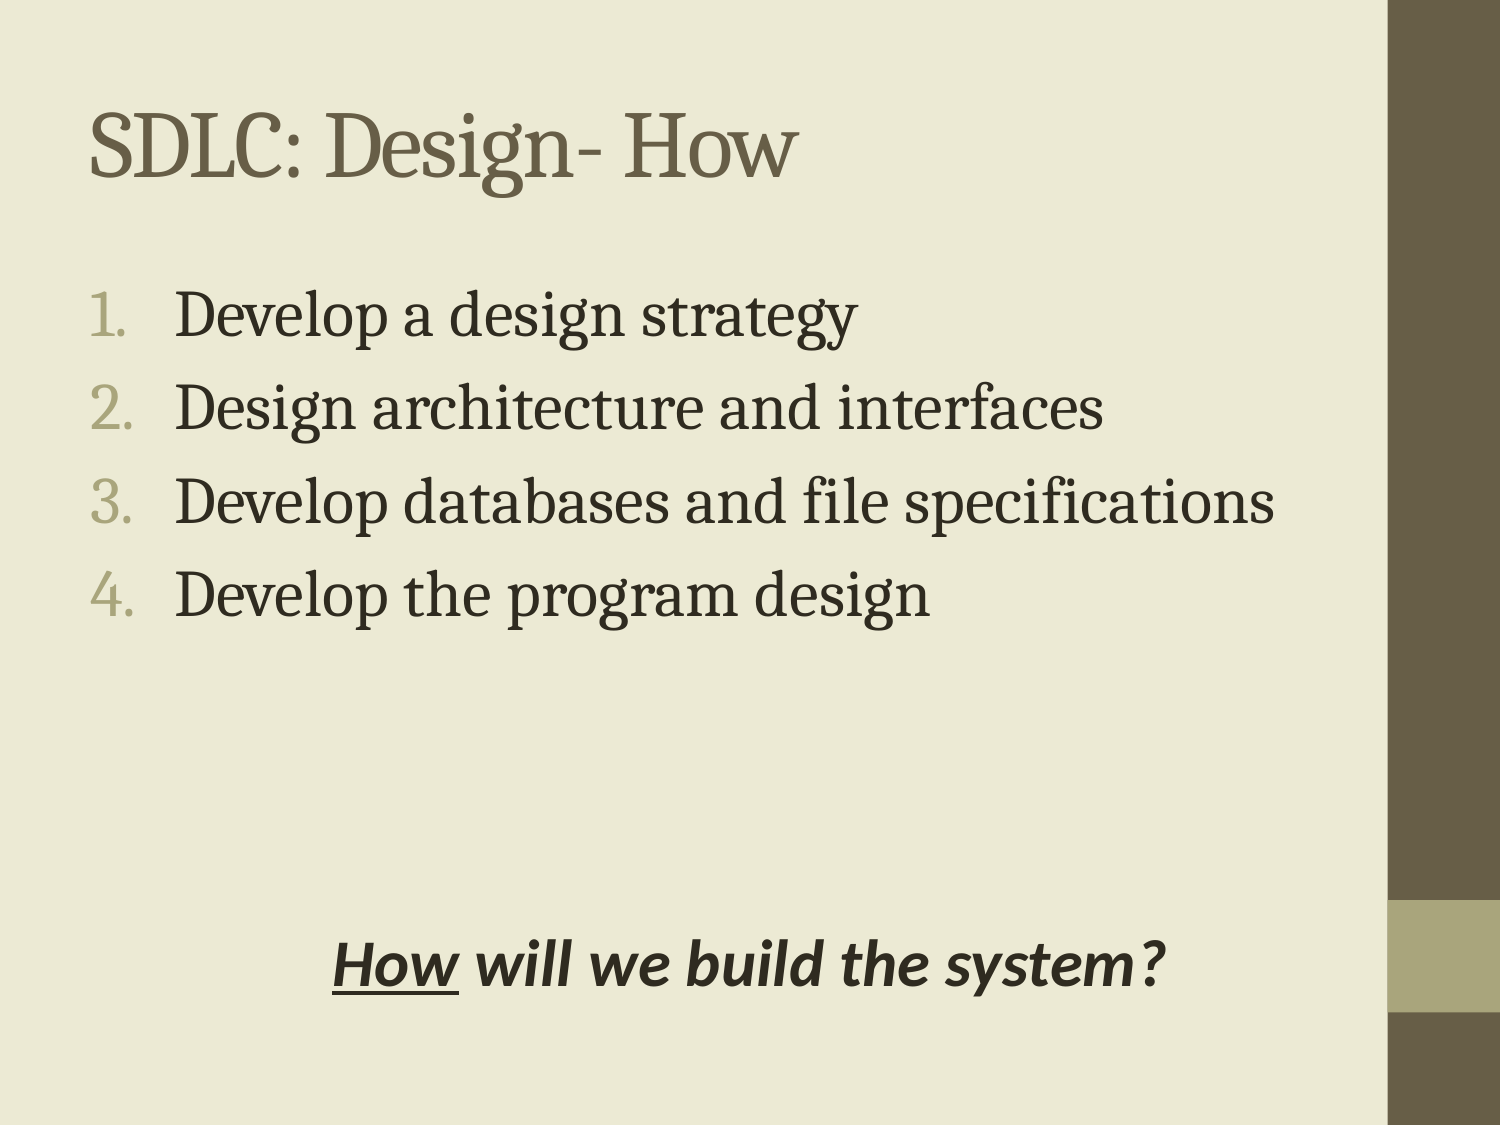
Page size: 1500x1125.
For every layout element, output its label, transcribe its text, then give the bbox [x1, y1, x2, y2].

title SDLC: Design- How [75, 45, 1325, 233]
list Develop a design strategy Design architecture and interfaces Develop databases and file specifications Develop the program design [75, 262, 1325, 1050]
text_box How will we build the system? [317, 912, 1184, 1008]
